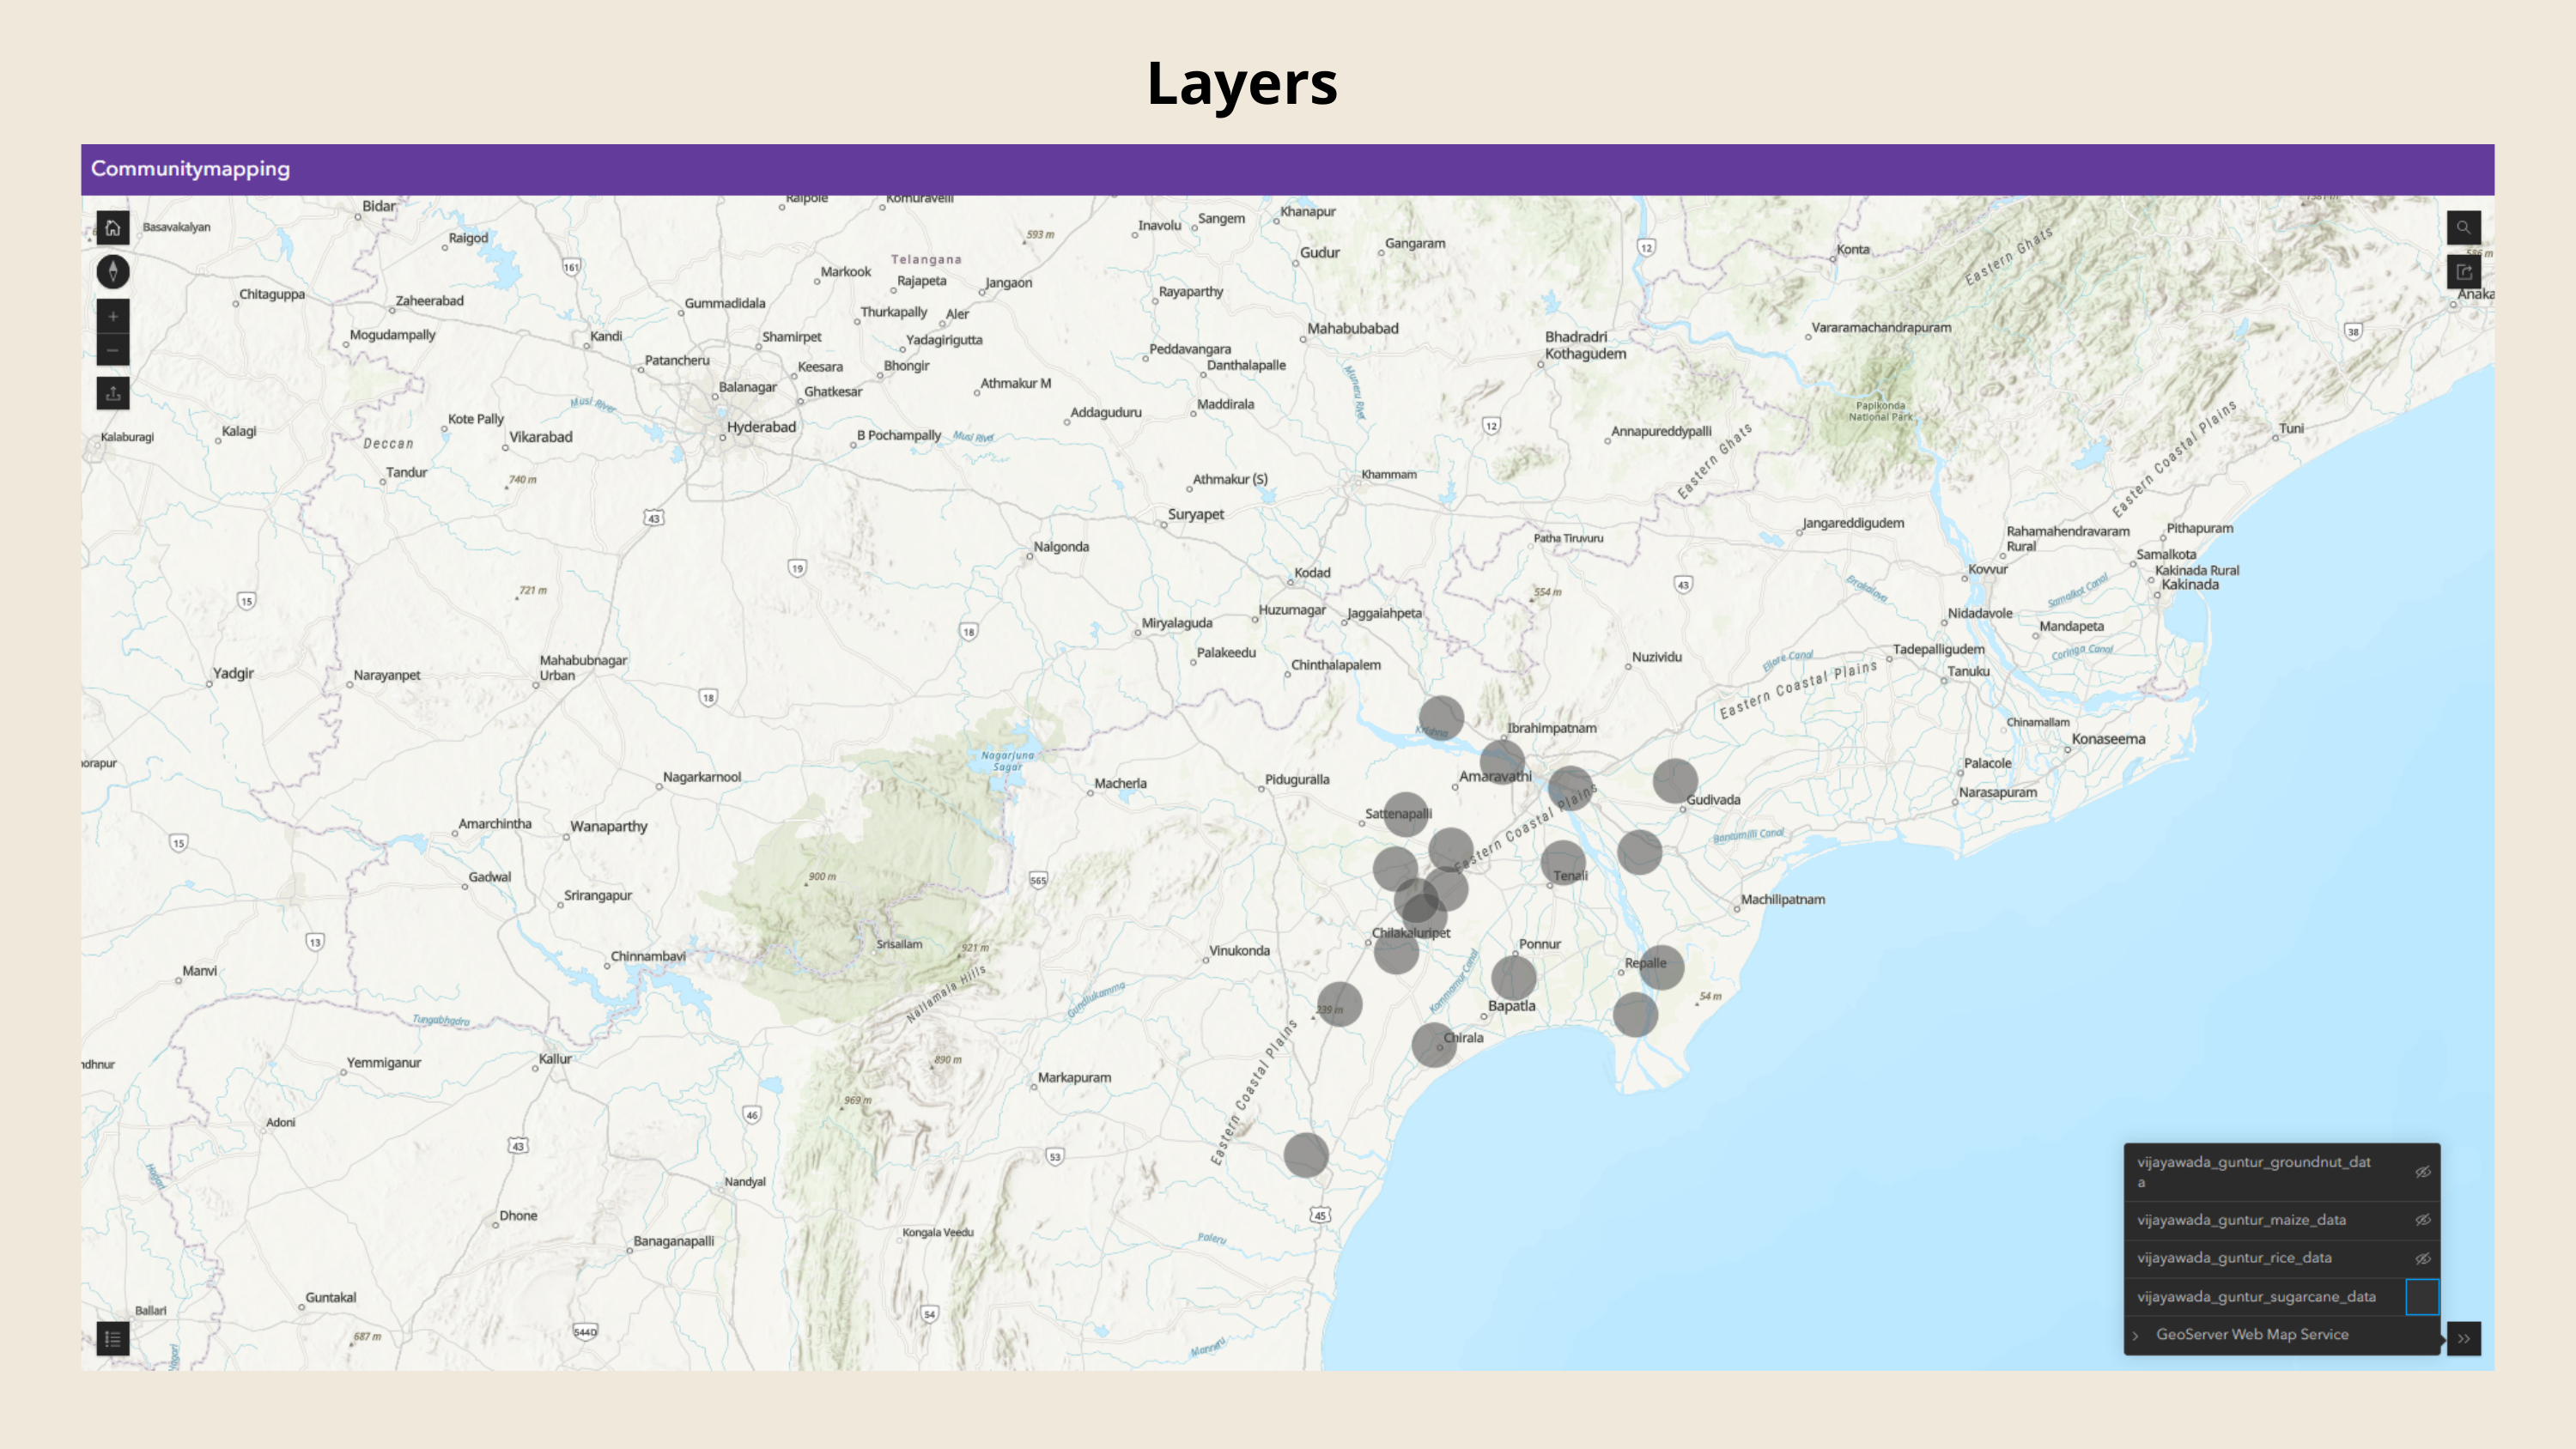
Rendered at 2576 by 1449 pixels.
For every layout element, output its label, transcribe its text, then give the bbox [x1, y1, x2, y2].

text_box Layers [1140, 33, 1346, 117]
text_box [81, 144, 2495, 1371]
